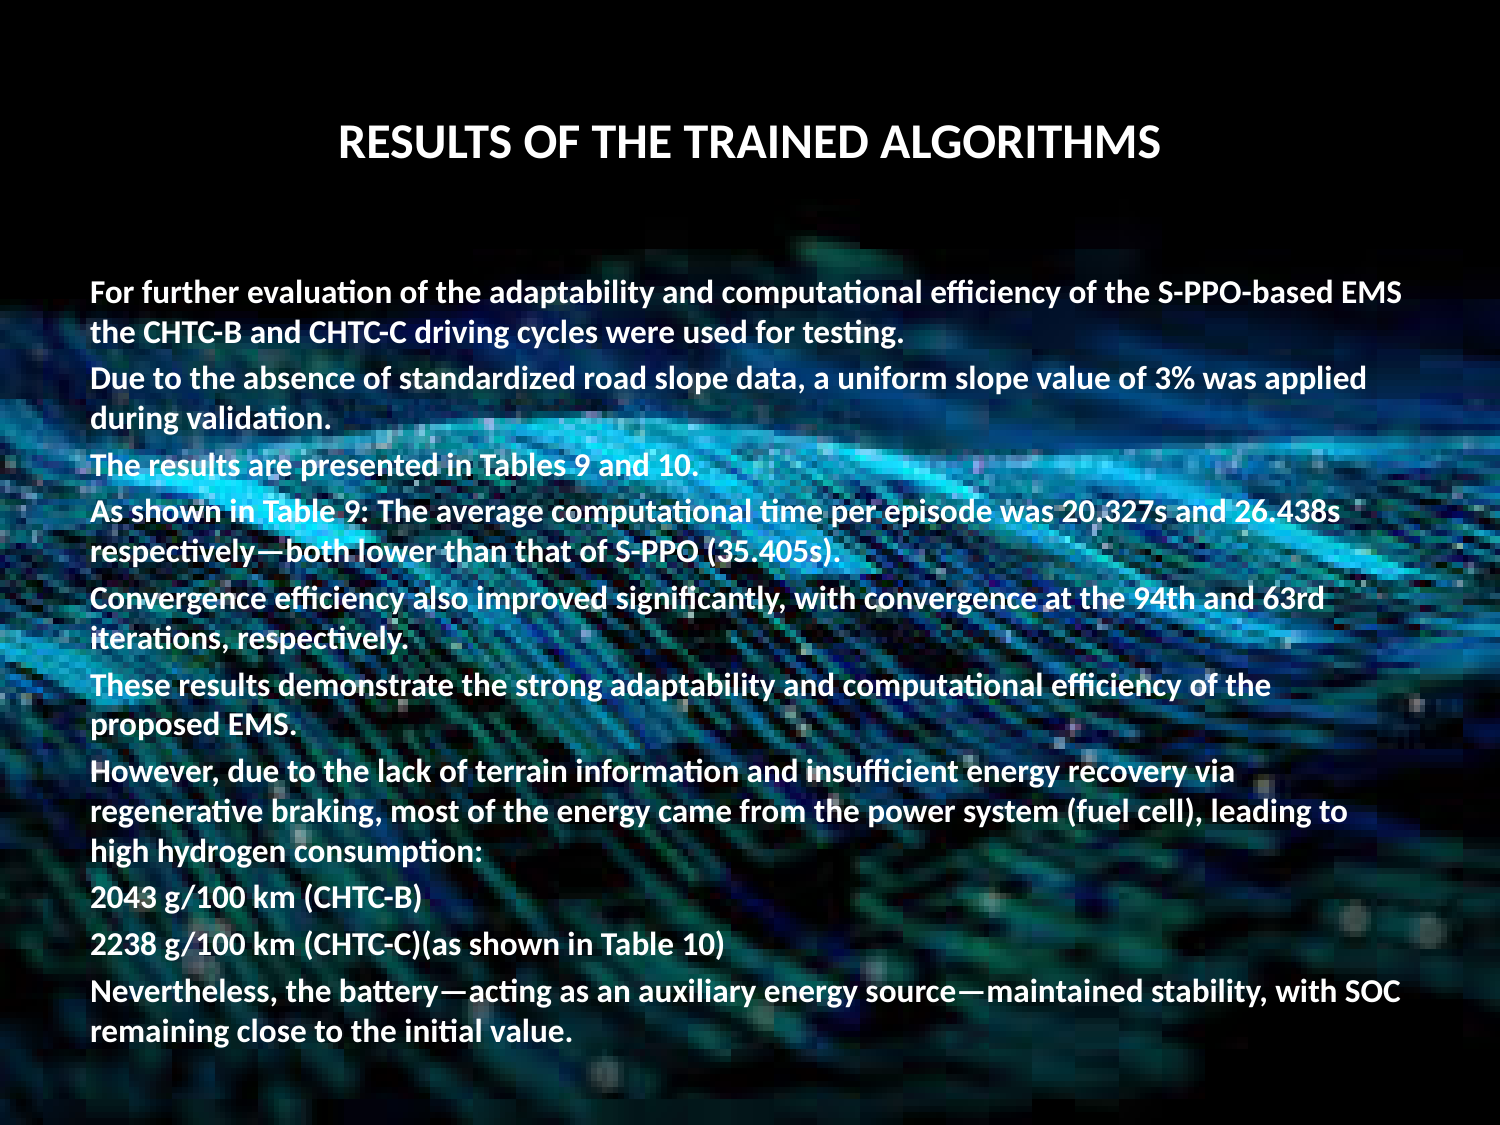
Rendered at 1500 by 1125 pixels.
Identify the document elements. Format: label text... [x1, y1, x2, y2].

list For further evaluation of the adaptability and computational efficiency of the S-PPO-based EMS the CHTC-B and CHTC-C driving cycles were used for testing. Due to the absence of standardized road slope data, a uniform slope value of 3% was applied during validation. The results are presented in Tables 9 and 10. As shown in Table 9: The average computational time per episode was 20.327s and 26.438s respectively—both lower than that of S-PPO (35.405s). Convergence efficiency also improved significantly, with convergence at the 94th and 63rd iterations, respectively. These results demonstrate the strong adaptability and computational efficiency of the proposed EMS. However, due to the lack of terrain information and insufficient energy recovery via regenerative braking, most of the energy came from the power system (fuel cell), leading to high hydrogen consumption: 2043 g/100 km (CHTC-B) 2238 g/100 km (CHTC-C)(as shown in Table 10) Nevertheless, the battery—acting as an auxiliary energy source—maintained stability, with SOC remaining close to the initial value. [75, 262, 1425, 1083]
title RESULTS OF THE TRAINED ALGORITHMS [75, 45, 1425, 233]
